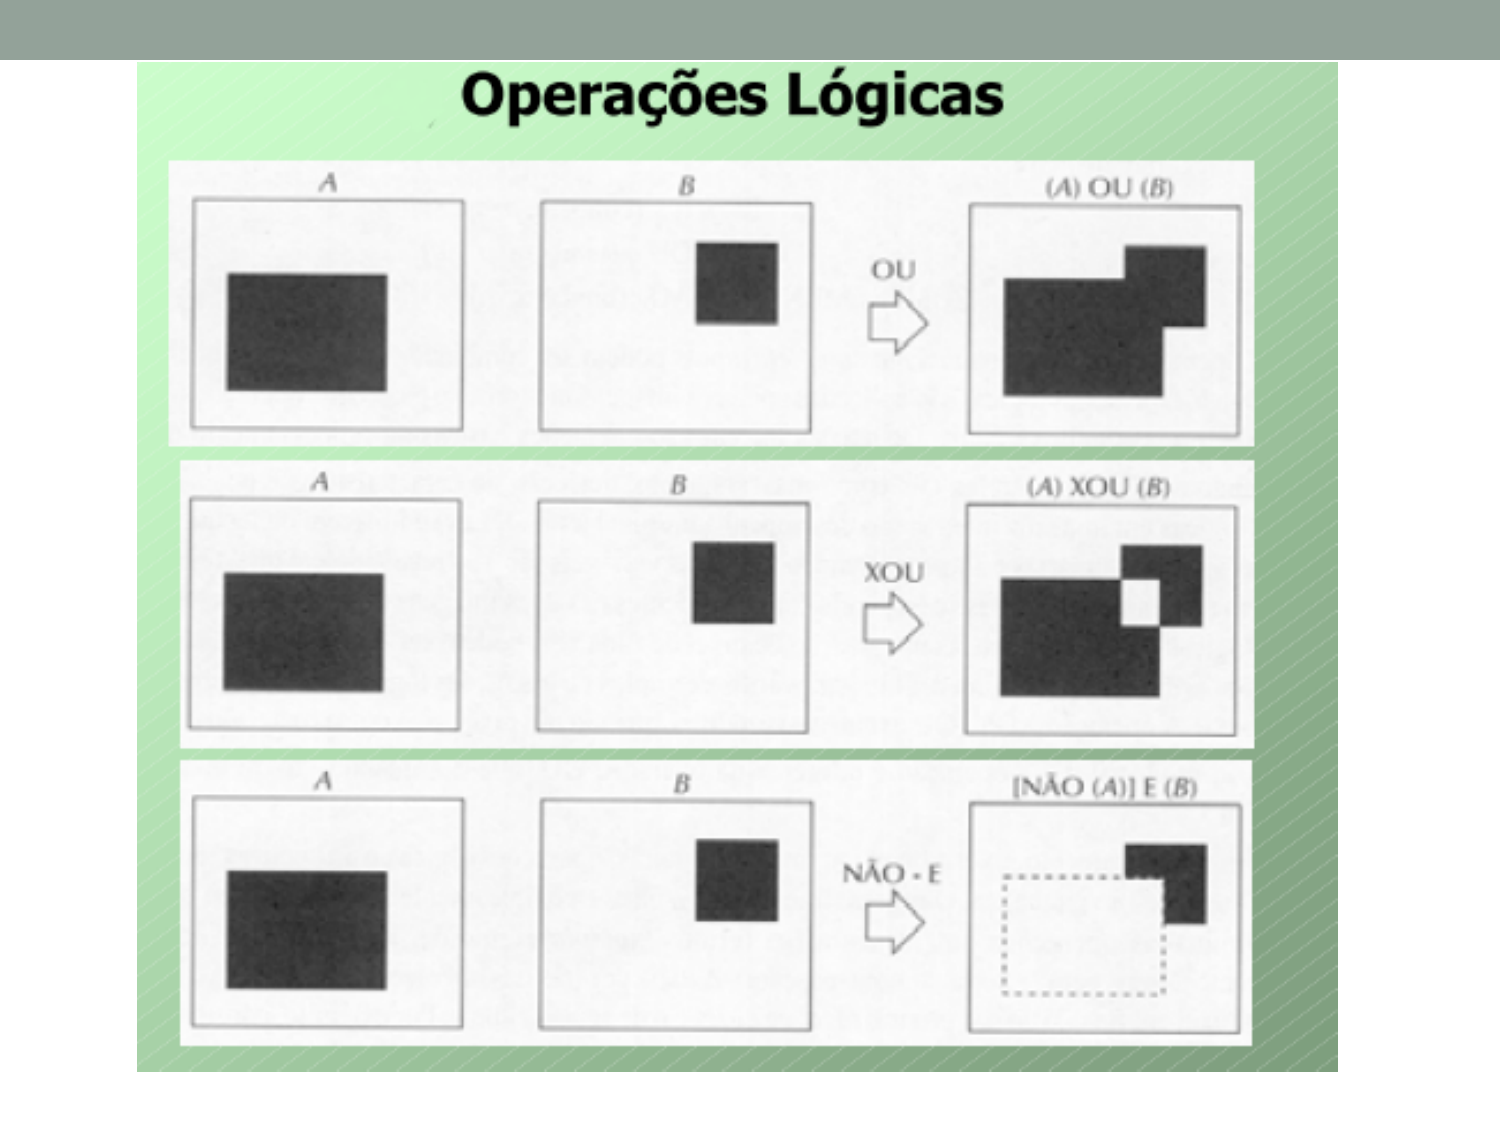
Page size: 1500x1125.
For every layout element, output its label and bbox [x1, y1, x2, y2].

picture [137, 62, 1338, 1072]
